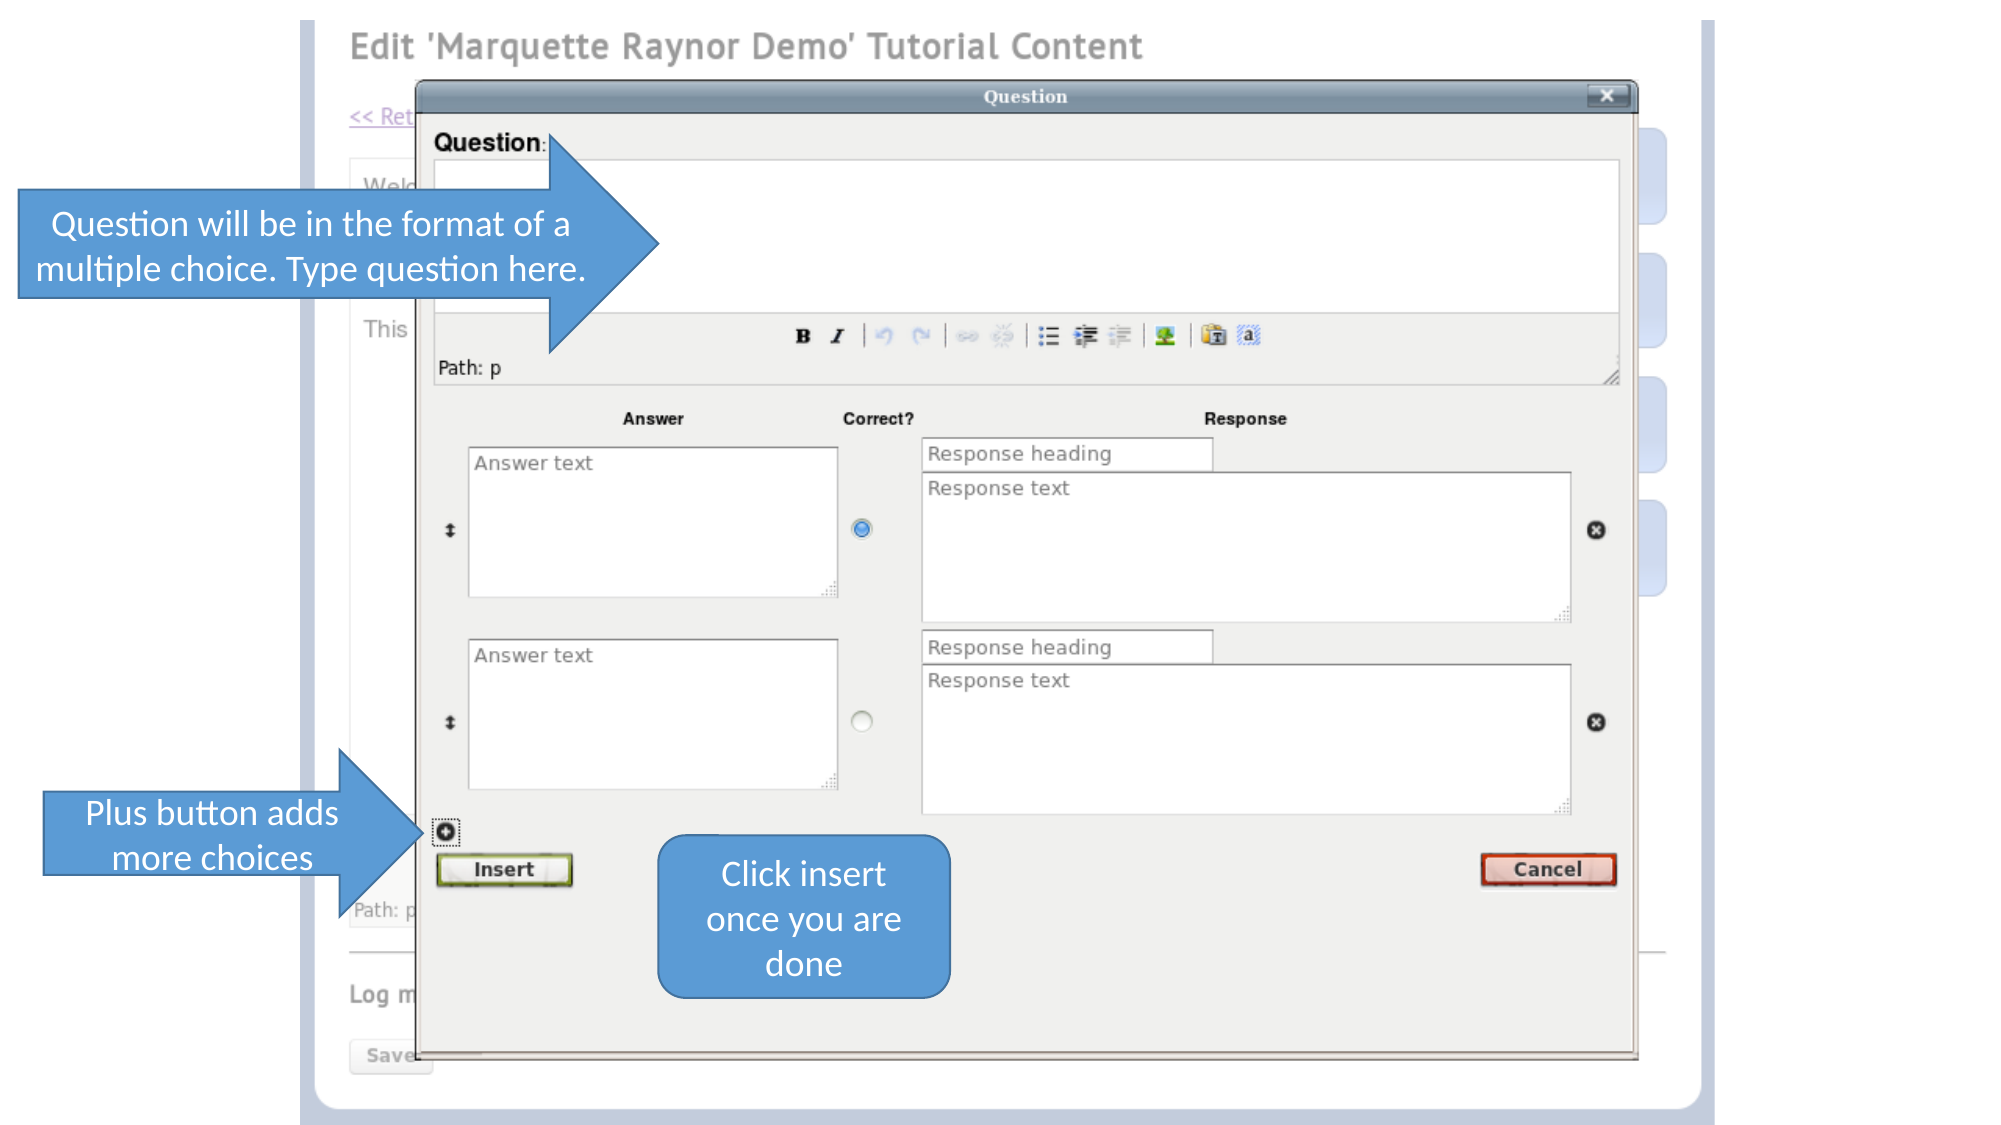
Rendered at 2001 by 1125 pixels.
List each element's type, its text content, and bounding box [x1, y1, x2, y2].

text_box Plus button adds more choices [42, 790, 299, 876]
picture [299, 20, 1715, 1125]
text_box Question will be in the format of a multiple choice. Type question here. [17, 188, 299, 299]
